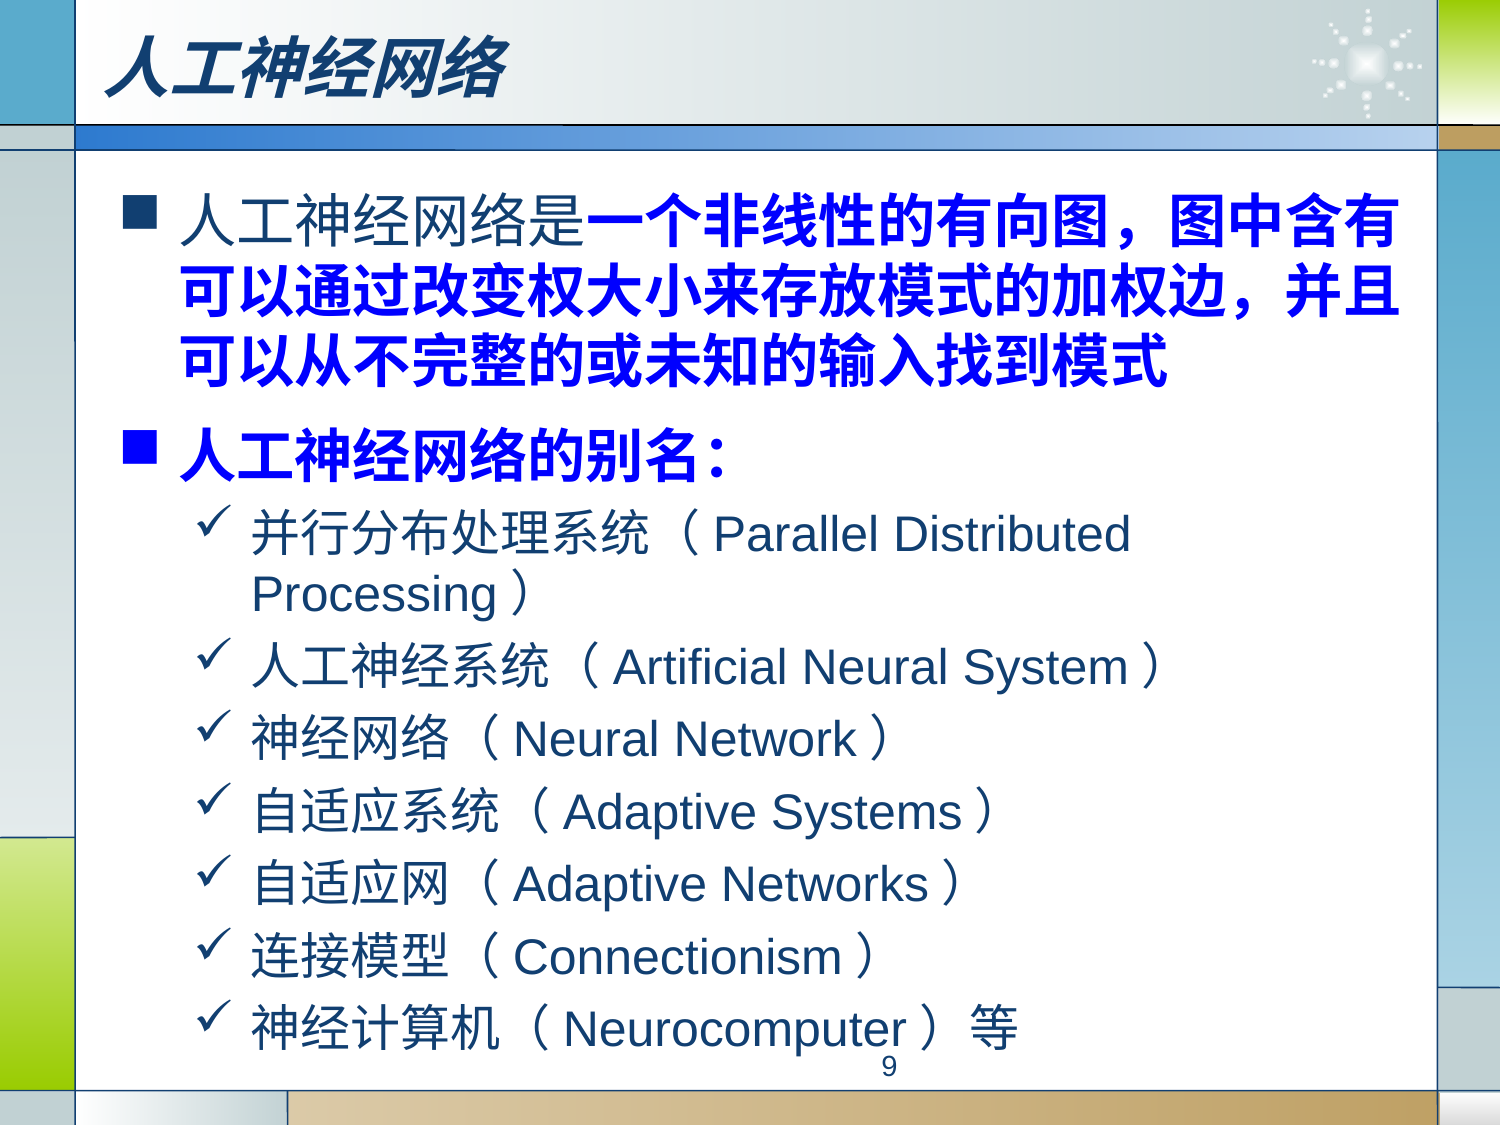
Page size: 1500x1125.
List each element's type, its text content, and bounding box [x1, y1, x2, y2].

slide_number 9 [562, 1039, 913, 1081]
text_box 人工神经网络是一个非线性的有向图，图中含有可以通过改变权大小来存放模式的加权边，并且可以从不完整的或未知的输入找到模式 人工神经网络的别名： 并行分布处理系统（Parallel Distributed Processing） 人工神经系统（Artificial Neural System） 神经网络（Neural Network） 自适应系统（Adaptive Systems） 自适应网（Adaptive Networks） 连接模型（Connectionism） 神经计算机（Neurocomputer）等 [103, 176, 1463, 1065]
title 人工神经网络 [87, 19, 1188, 113]
